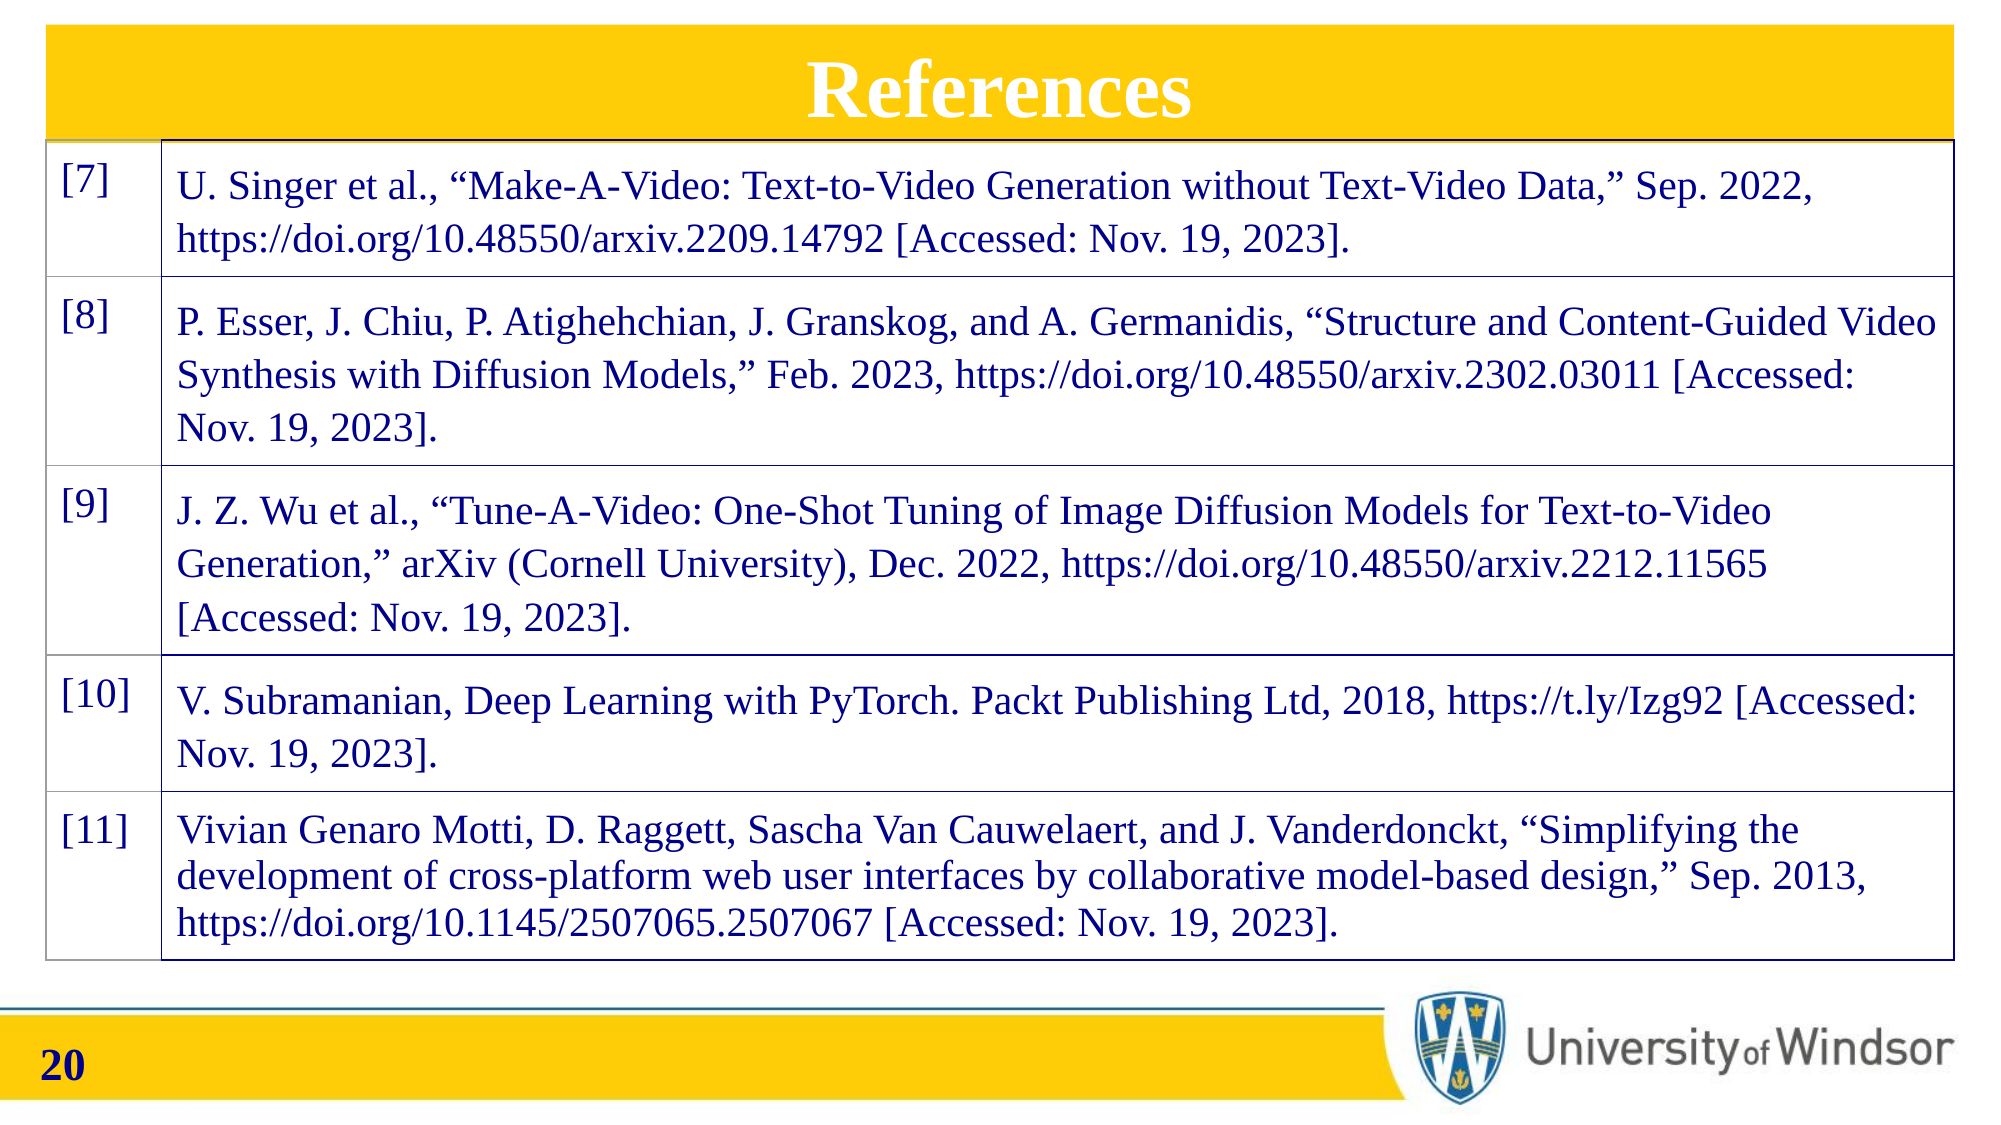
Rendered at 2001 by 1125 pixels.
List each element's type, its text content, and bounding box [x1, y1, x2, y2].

table_cell [11] [47, 792, 161, 959]
table_header [7] [47, 141, 161, 276]
table_cell [9] [47, 466, 161, 654]
picture [0, 974, 2000, 1125]
table_cell J. Z. Wu et al., “Tune-A-Video: One-Shot Tuning of Image Diffusion Models for Text-to-Video Generation,” arXiv (Cornell University), Dec. 2022, https://doi.org/10.48550/arxiv.2212.11565 [Accessed: Nov. 19, 2023]. [162, 466, 1953, 654]
table_header U. Singer et al., “Make-A-Video: Text-to-Video Generation without Text-Video Data,” Sep. 2022, https://doi.org/10.48550/arxiv.2209.14792 [Accessed: Nov. 19, 2023]. [162, 141, 1953, 276]
table_cell [10] [47, 656, 161, 791]
table_cell [8] [47, 277, 161, 465]
table_cell Vivian Genaro Motti, D. Raggett, Sascha Van Cauwelaert, and J. Vanderdonckt, “Simplifying the development of cross-platform web user interfaces by collaborative model-based design,” Sep. 2013, https://doi.org/10.1145/2507065.2507067 [Accessed: Nov. 19, 2023]. [162, 792, 1953, 959]
table_cell V. Subramanian, Deep Learning with PyTorch. Packt Publishing Ltd, 2018, https://t.ly/Izg92 [Accessed: Nov. 19, 2023]. [162, 656, 1953, 791]
text_box References [45, 24, 1955, 139]
slide_number ‹#› [24, 1027, 120, 1087]
table_cell P. Esser, J. Chiu, P. Atighehchian, J. Granskog, and A. Germanidis, “Structure and Content-Guided Video Synthesis with Diffusion Models,” Feb. 2023, https://doi.org/10.48550/arxiv.2302.03011 [Accessed: Nov. 19, 2023]. [162, 277, 1953, 465]
